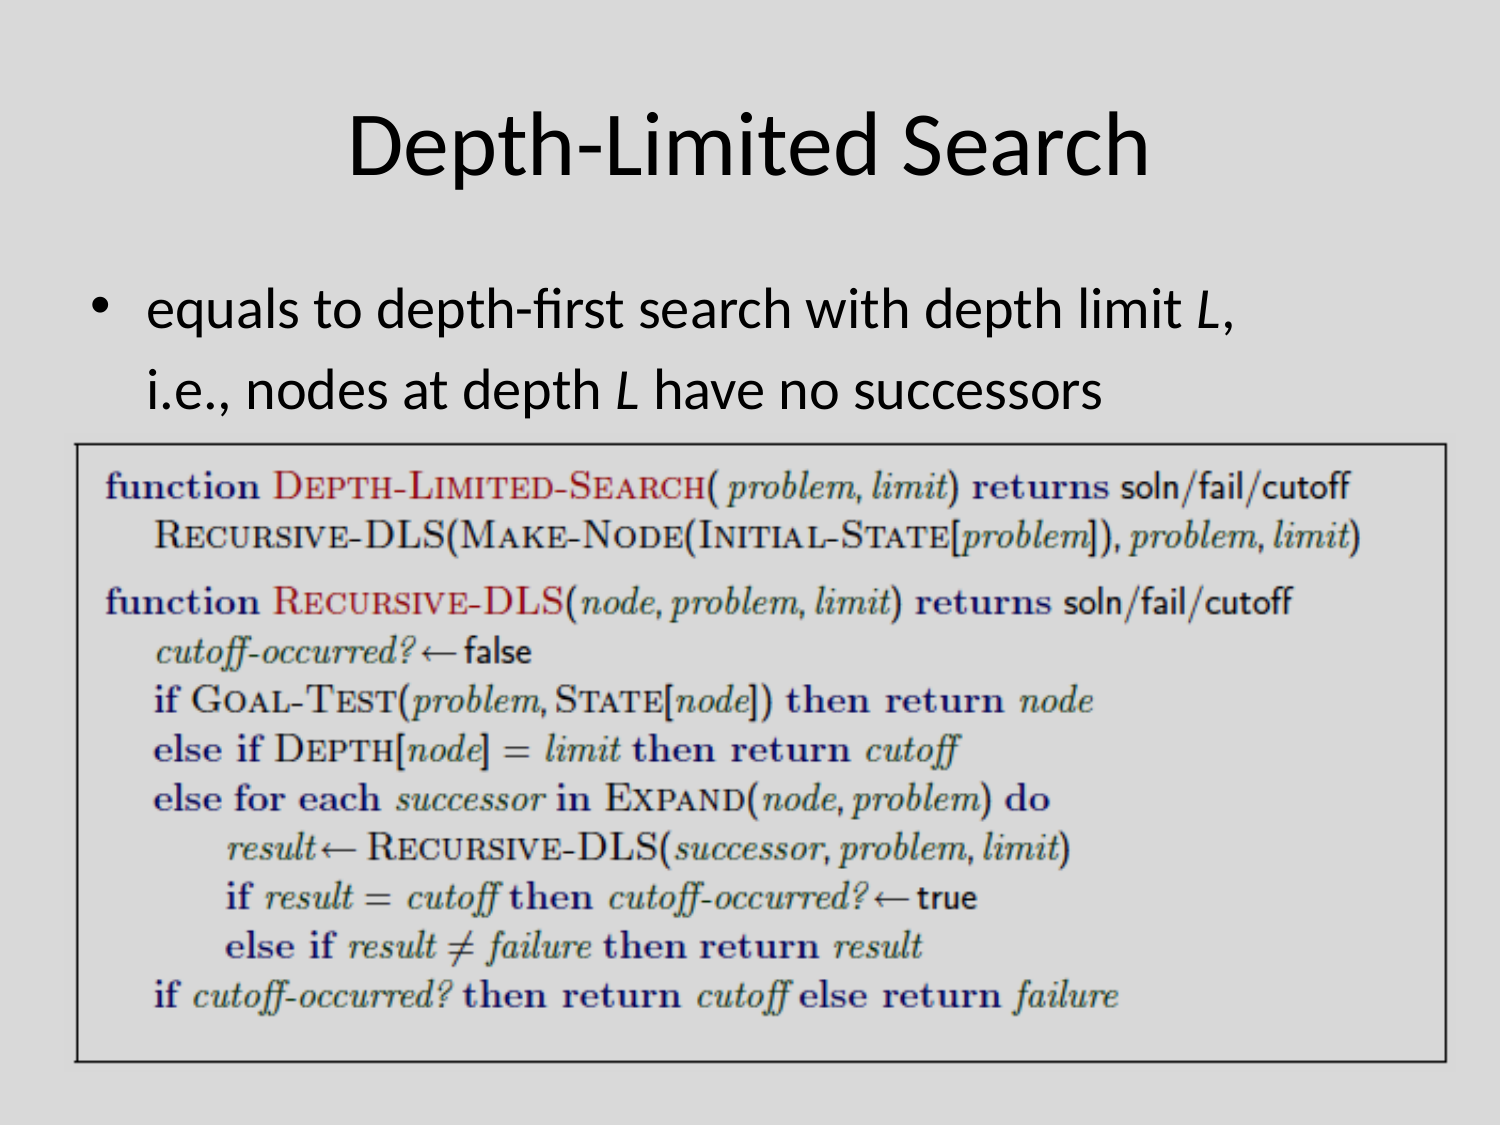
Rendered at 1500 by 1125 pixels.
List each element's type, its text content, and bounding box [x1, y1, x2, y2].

picture [64, 433, 1457, 1072]
title Depth-Limited Search [75, 45, 1425, 233]
list equals to depth-first search with depth limit L, i.e., nodes at depth L have no successors [75, 262, 1425, 432]
